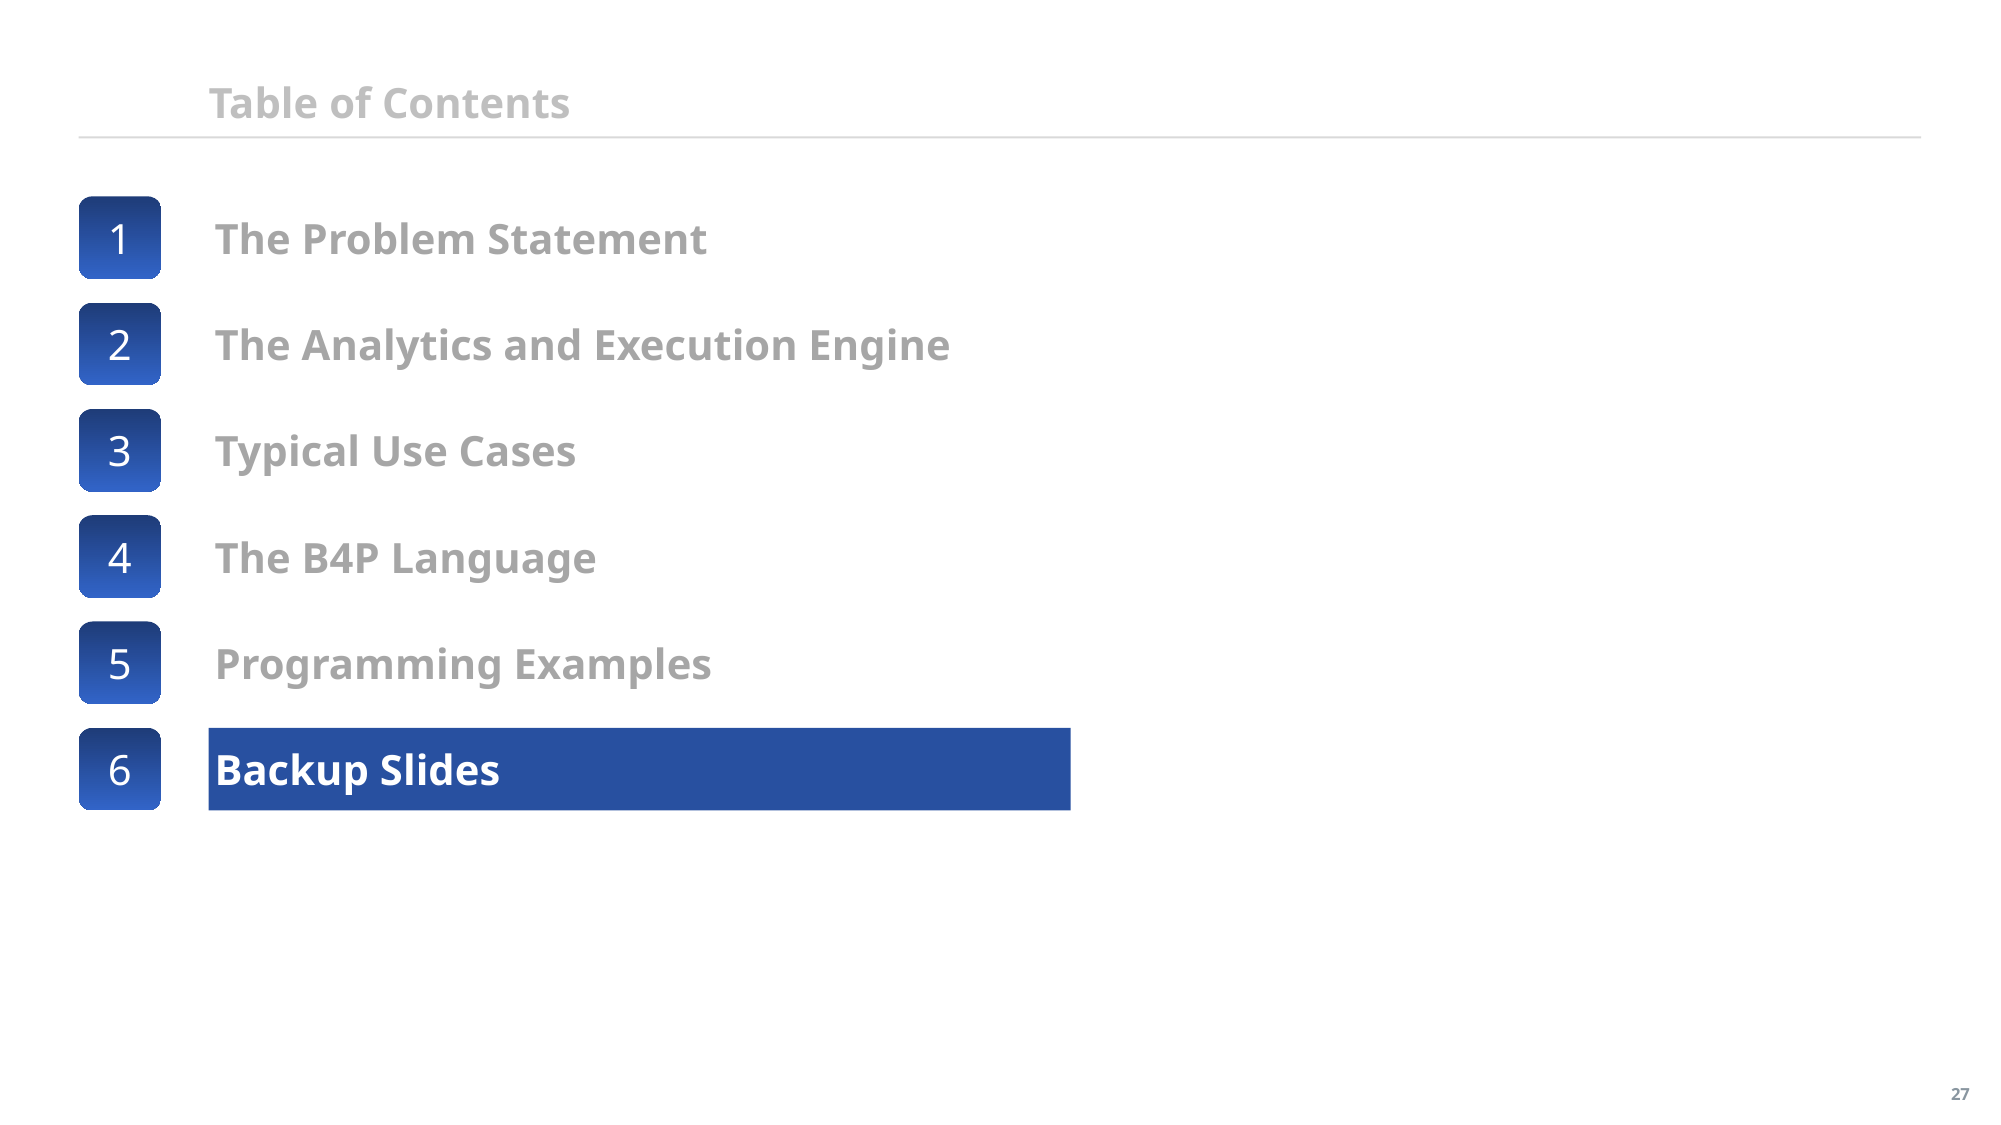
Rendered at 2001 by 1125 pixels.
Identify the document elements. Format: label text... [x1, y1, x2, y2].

text_box Table of Contents [201, 58, 1256, 145]
text_box Backup Slides [206, 726, 1073, 813]
text_box The Analytics and Execution Engine [206, 301, 1923, 387]
text_box Programming Examples [206, 619, 1923, 706]
text_box 6 [78, 727, 162, 811]
text_box 1 [78, 196, 162, 279]
text_box The B4P Language [206, 513, 1923, 600]
text_box Typical Use Cases [206, 407, 1923, 494]
text_box 3 [78, 408, 162, 492]
text_box 5 [78, 621, 162, 705]
text_box The Problem Statement [206, 194, 1923, 281]
text_box 2 [78, 302, 162, 386]
text_box 4 [78, 515, 162, 598]
